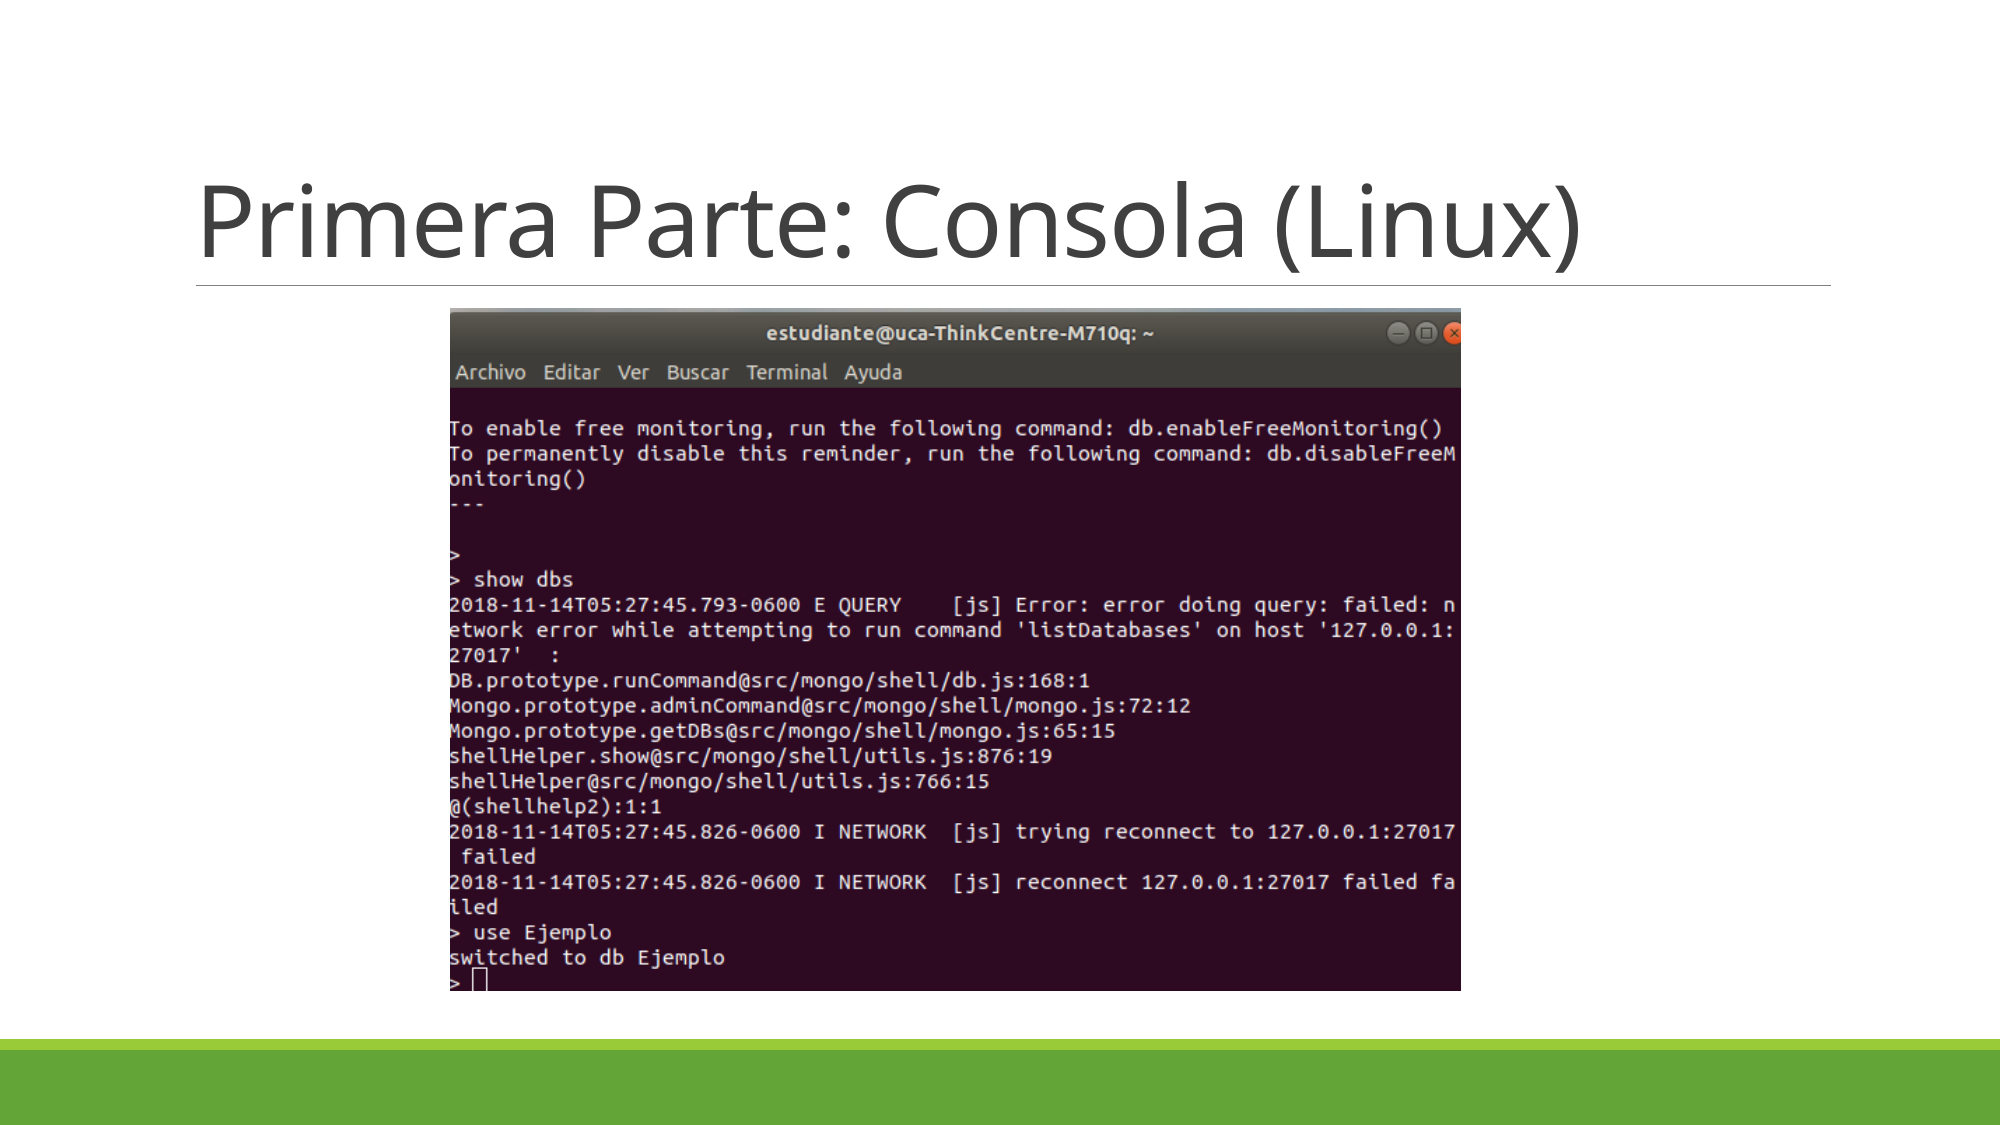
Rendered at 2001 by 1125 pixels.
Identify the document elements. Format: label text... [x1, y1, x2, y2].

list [449, 308, 1462, 992]
title Primera Parte: Consola (Linux) [180, 47, 1830, 285]
